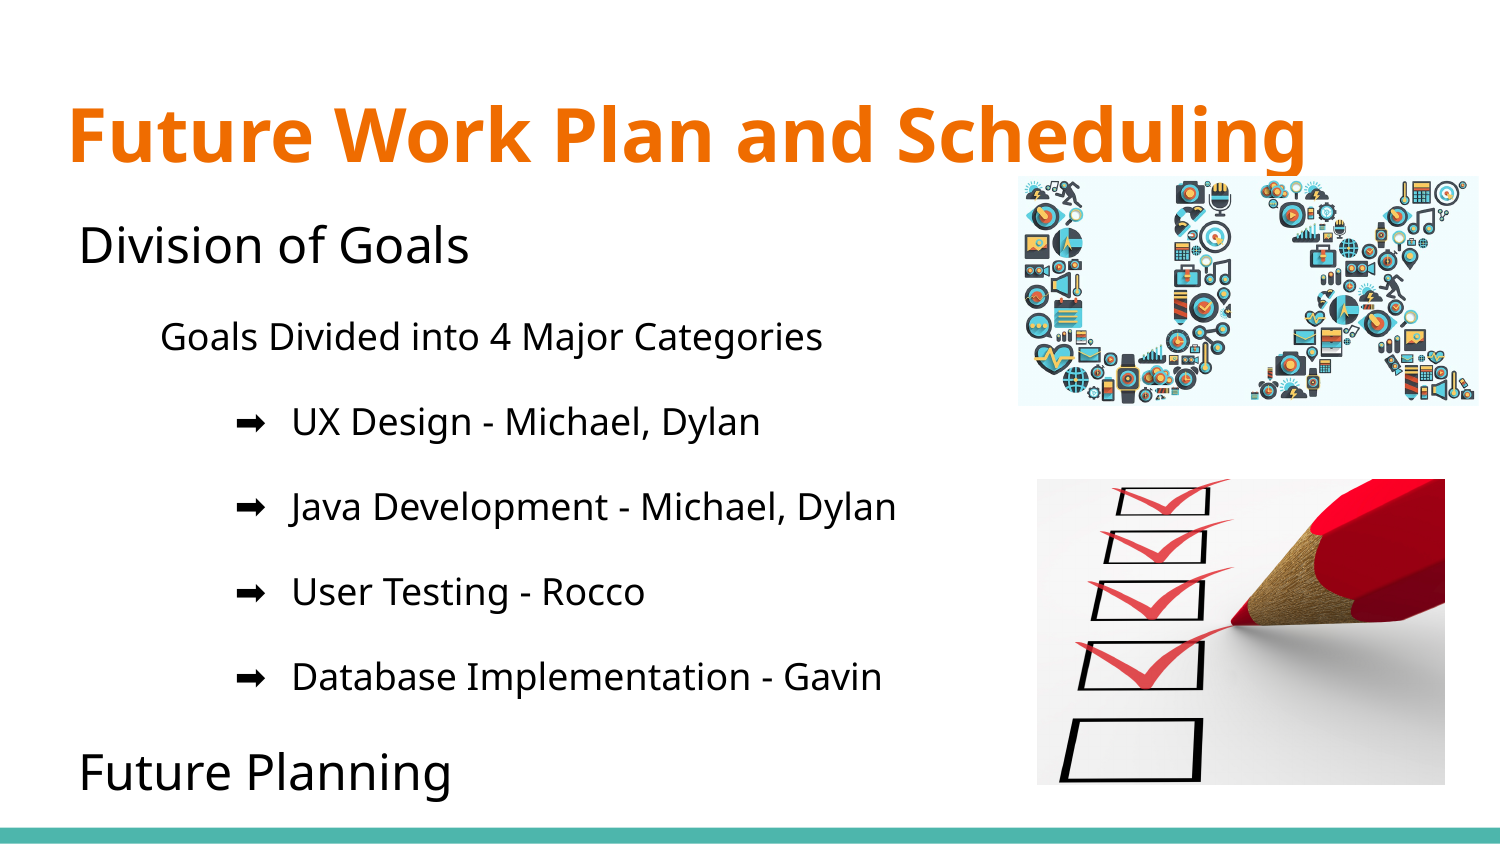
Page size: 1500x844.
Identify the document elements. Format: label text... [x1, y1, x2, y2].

title Future Work Plan and Scheduling [51, 72, 1449, 189]
list Division of Goals Goals Divided into 4 Major Categories UX Design - Michael, Dylan Java Development - Michael, Dylan User Testing - Rocco Database Implementation - Gavin Future Planning Weekly Task List Formal Task List Development Phase Test Plan [51, 189, 971, 776]
picture [1017, 176, 1479, 406]
picture [1037, 479, 1445, 785]
